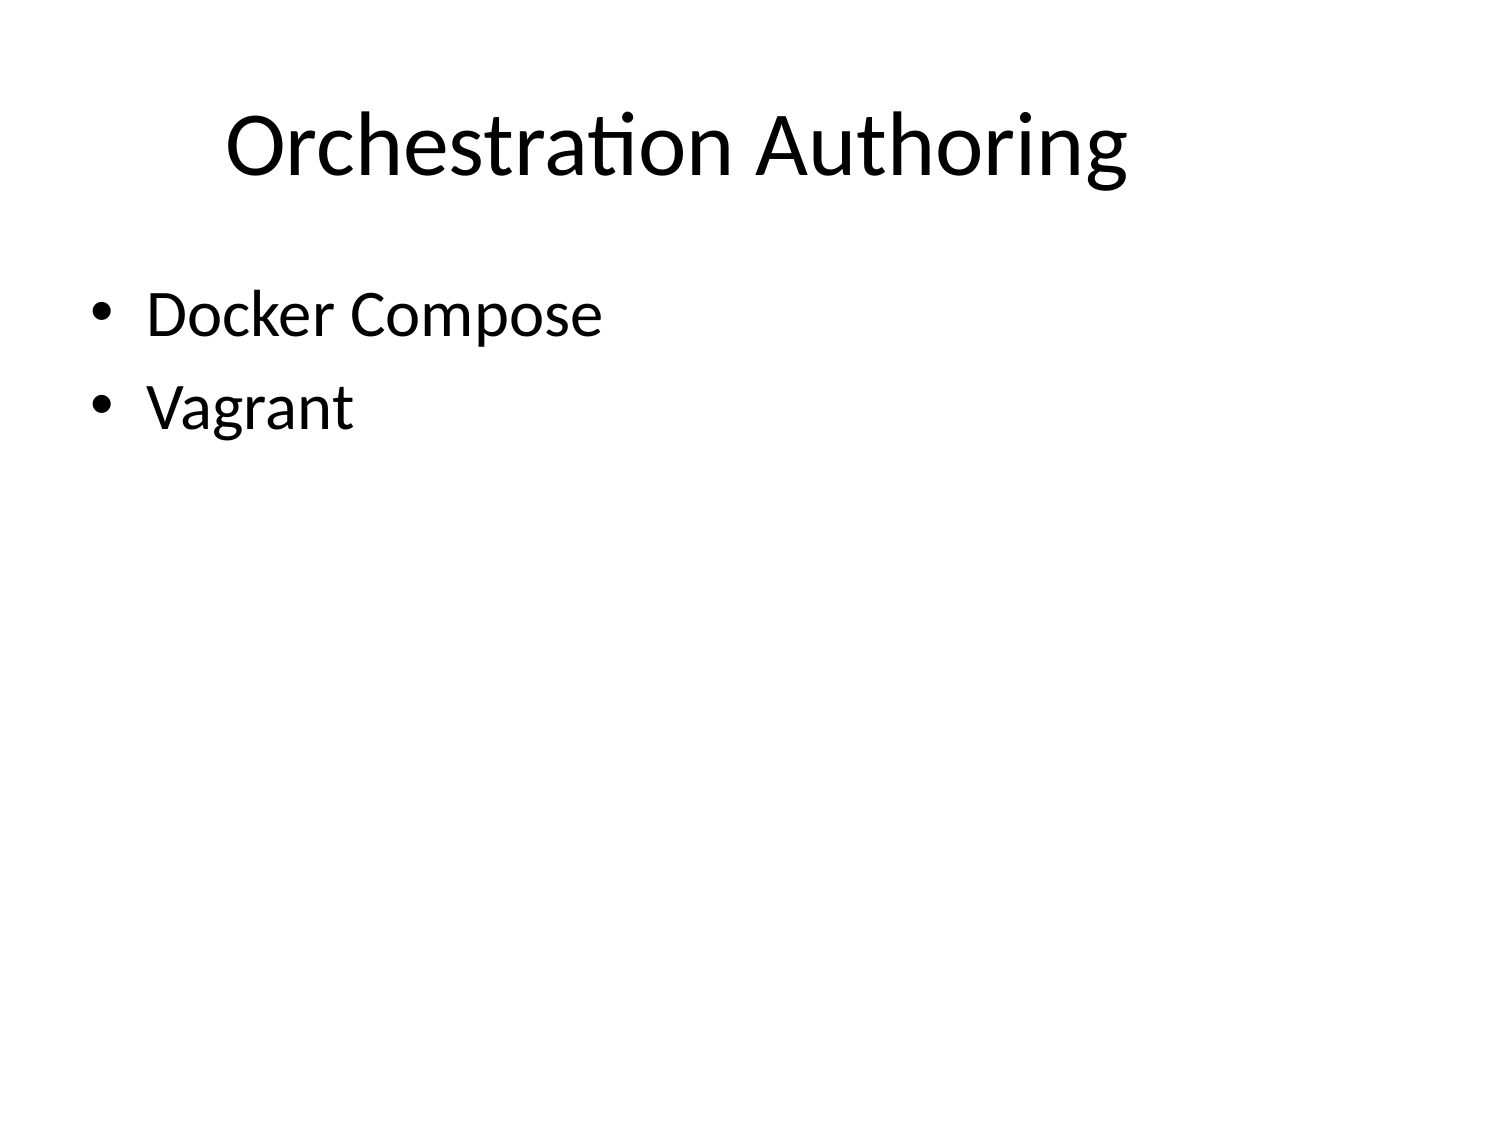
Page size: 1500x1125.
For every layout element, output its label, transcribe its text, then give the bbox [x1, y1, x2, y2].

list Docker Compose Vagrant [75, 262, 1425, 1005]
title Orchestration Authoring [75, 45, 1425, 233]
